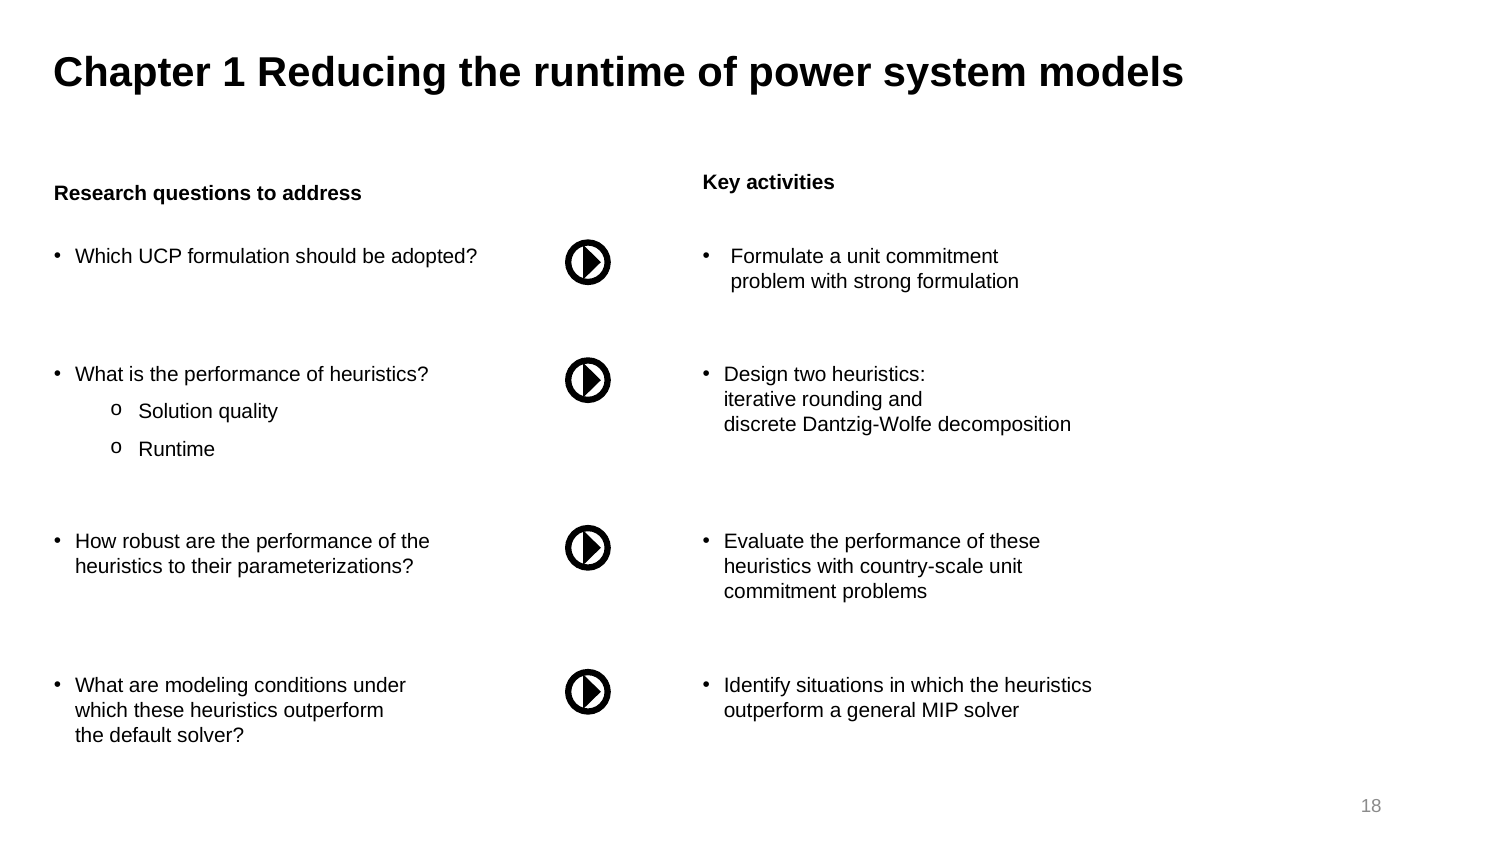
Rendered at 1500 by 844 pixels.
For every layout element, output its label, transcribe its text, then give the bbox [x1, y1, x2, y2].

slide_number 18 [1059, 782, 1397, 827]
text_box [53, 671, 1118, 748]
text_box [53, 527, 1078, 604]
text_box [53, 360, 1078, 462]
text_box Chapter 1 Reducing the runtime of power system models [53, 44, 1378, 95]
text_box Key activities [702, 168, 1078, 194]
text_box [568, 242, 608, 282]
text_box Formulate a unit commitment problem with strong formulation [702, 242, 1078, 293]
text_box Which UCP formulation should be adopted? [53, 242, 500, 268]
text_box Research questions to address [53, 167, 517, 205]
